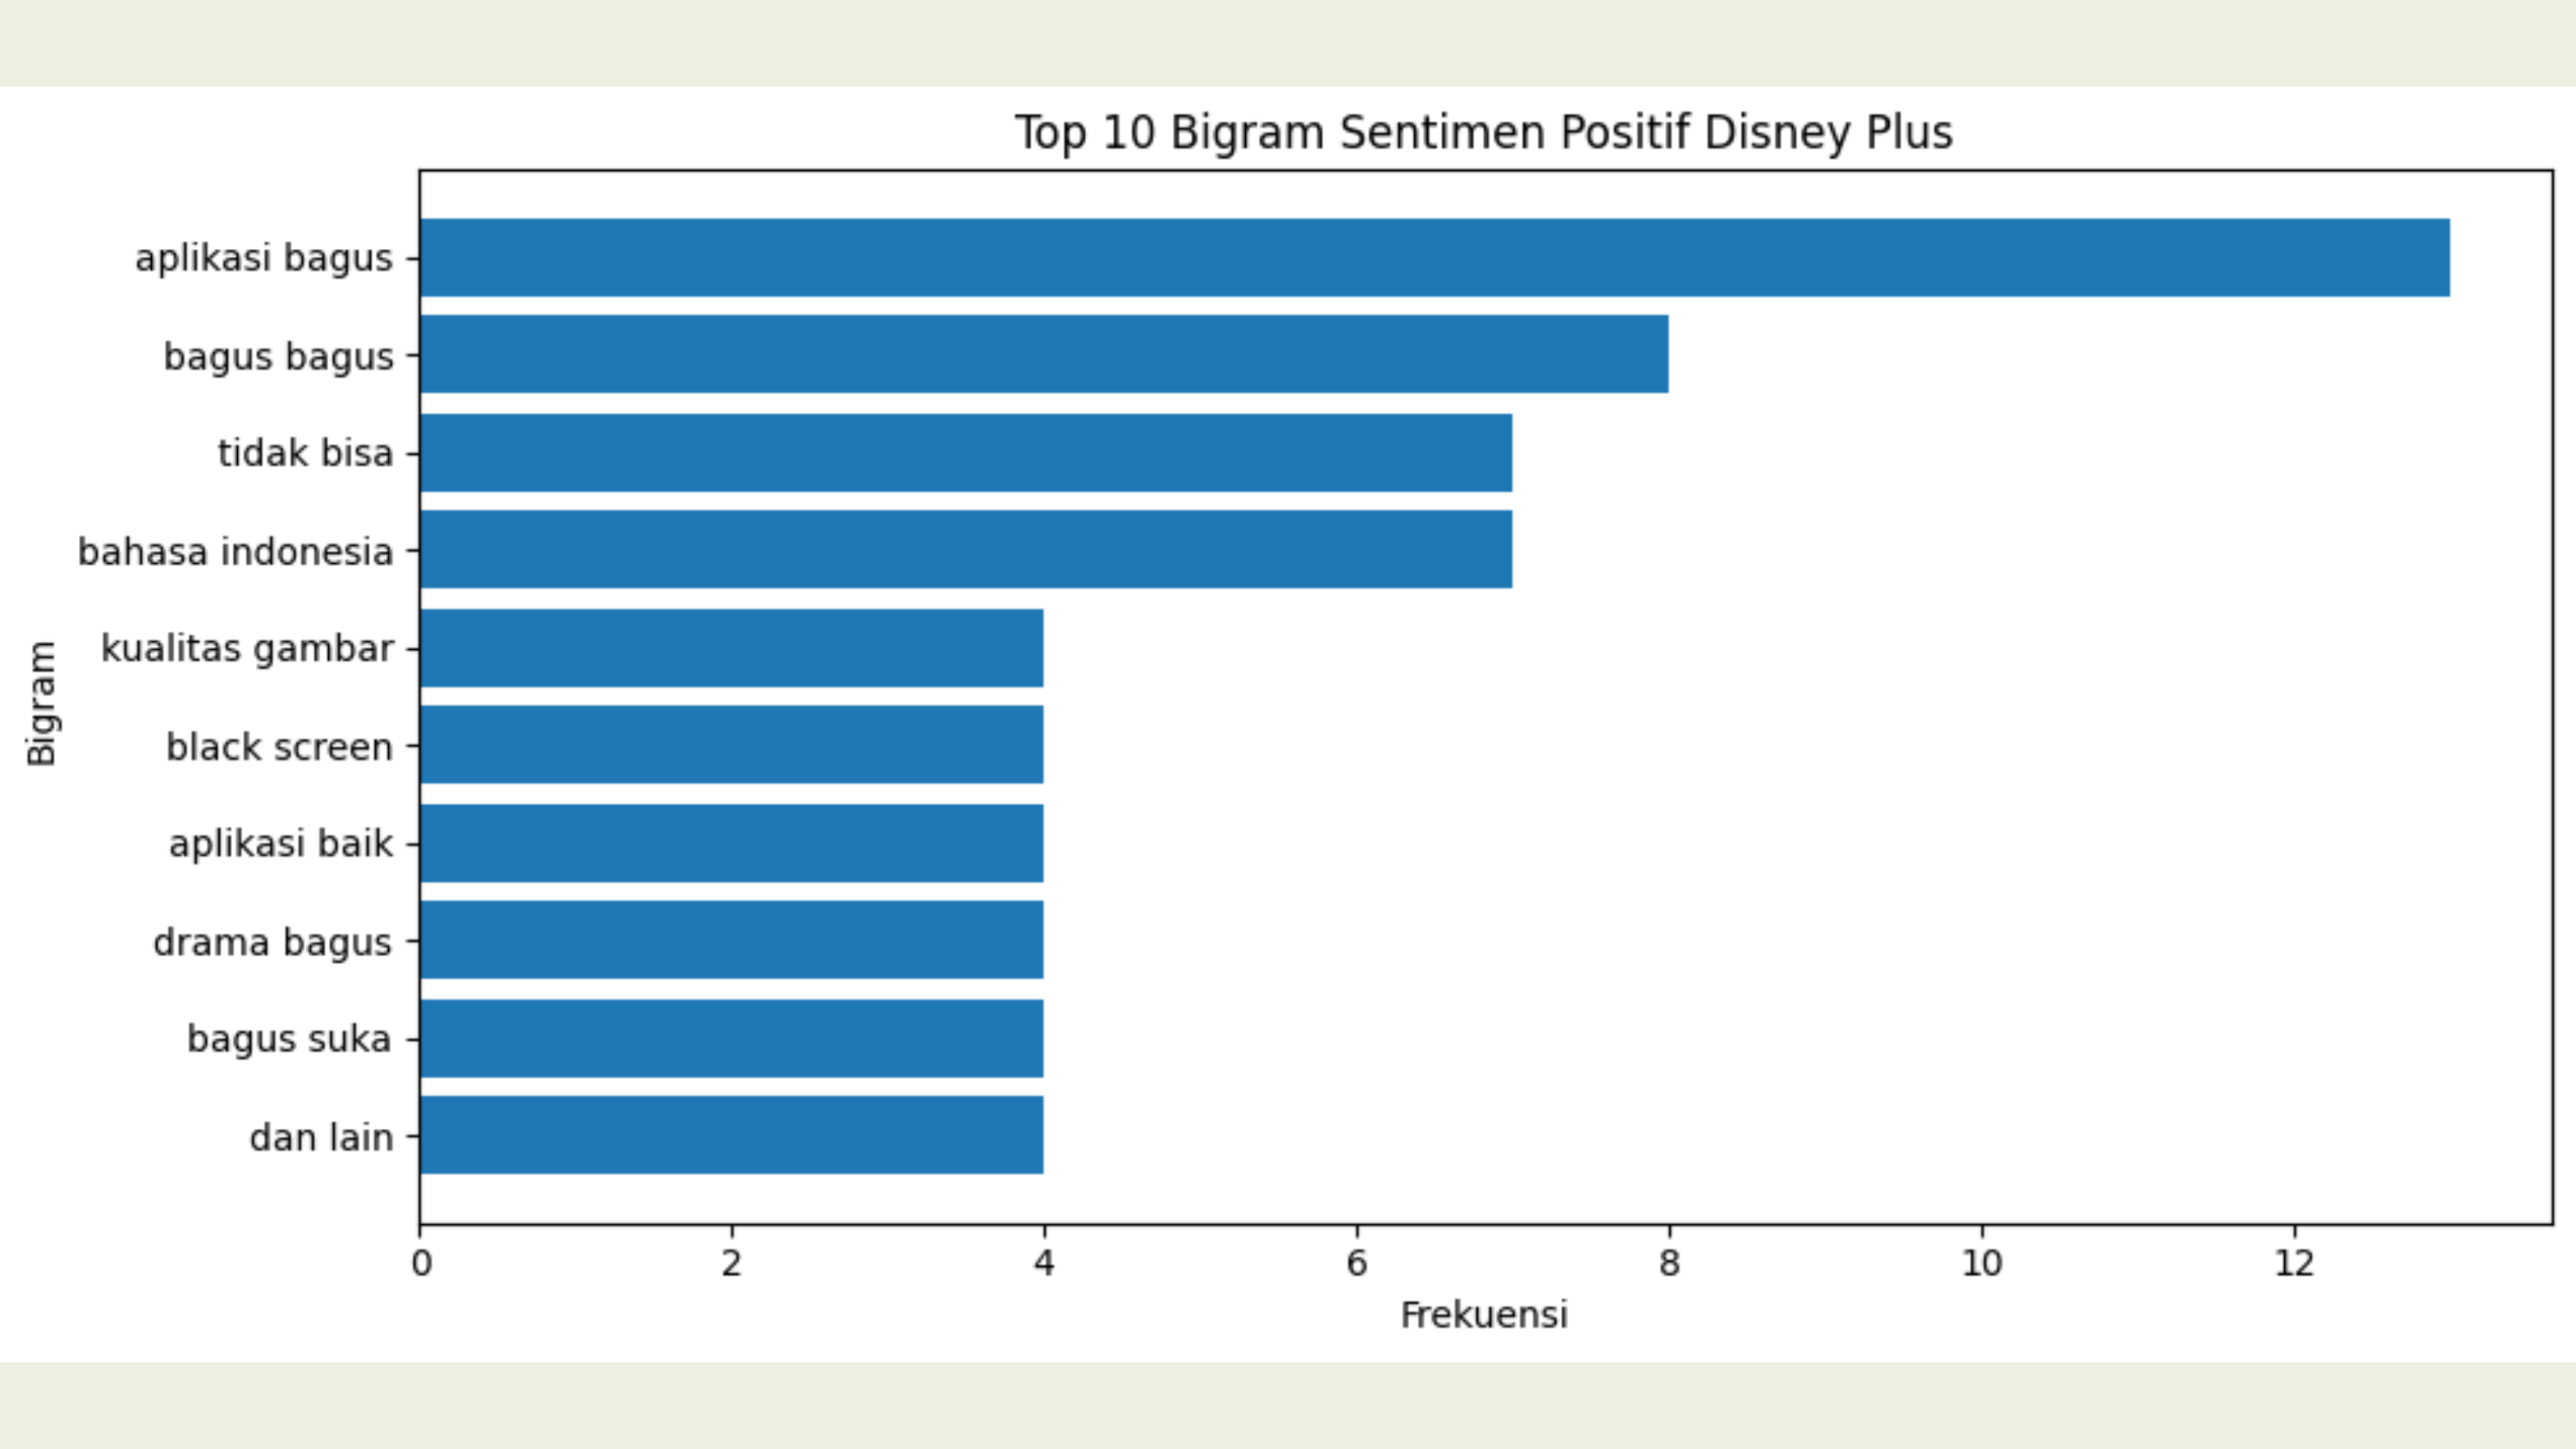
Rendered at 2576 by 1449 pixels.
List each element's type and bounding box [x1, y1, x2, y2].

text_box [0, 87, 2576, 1362]
